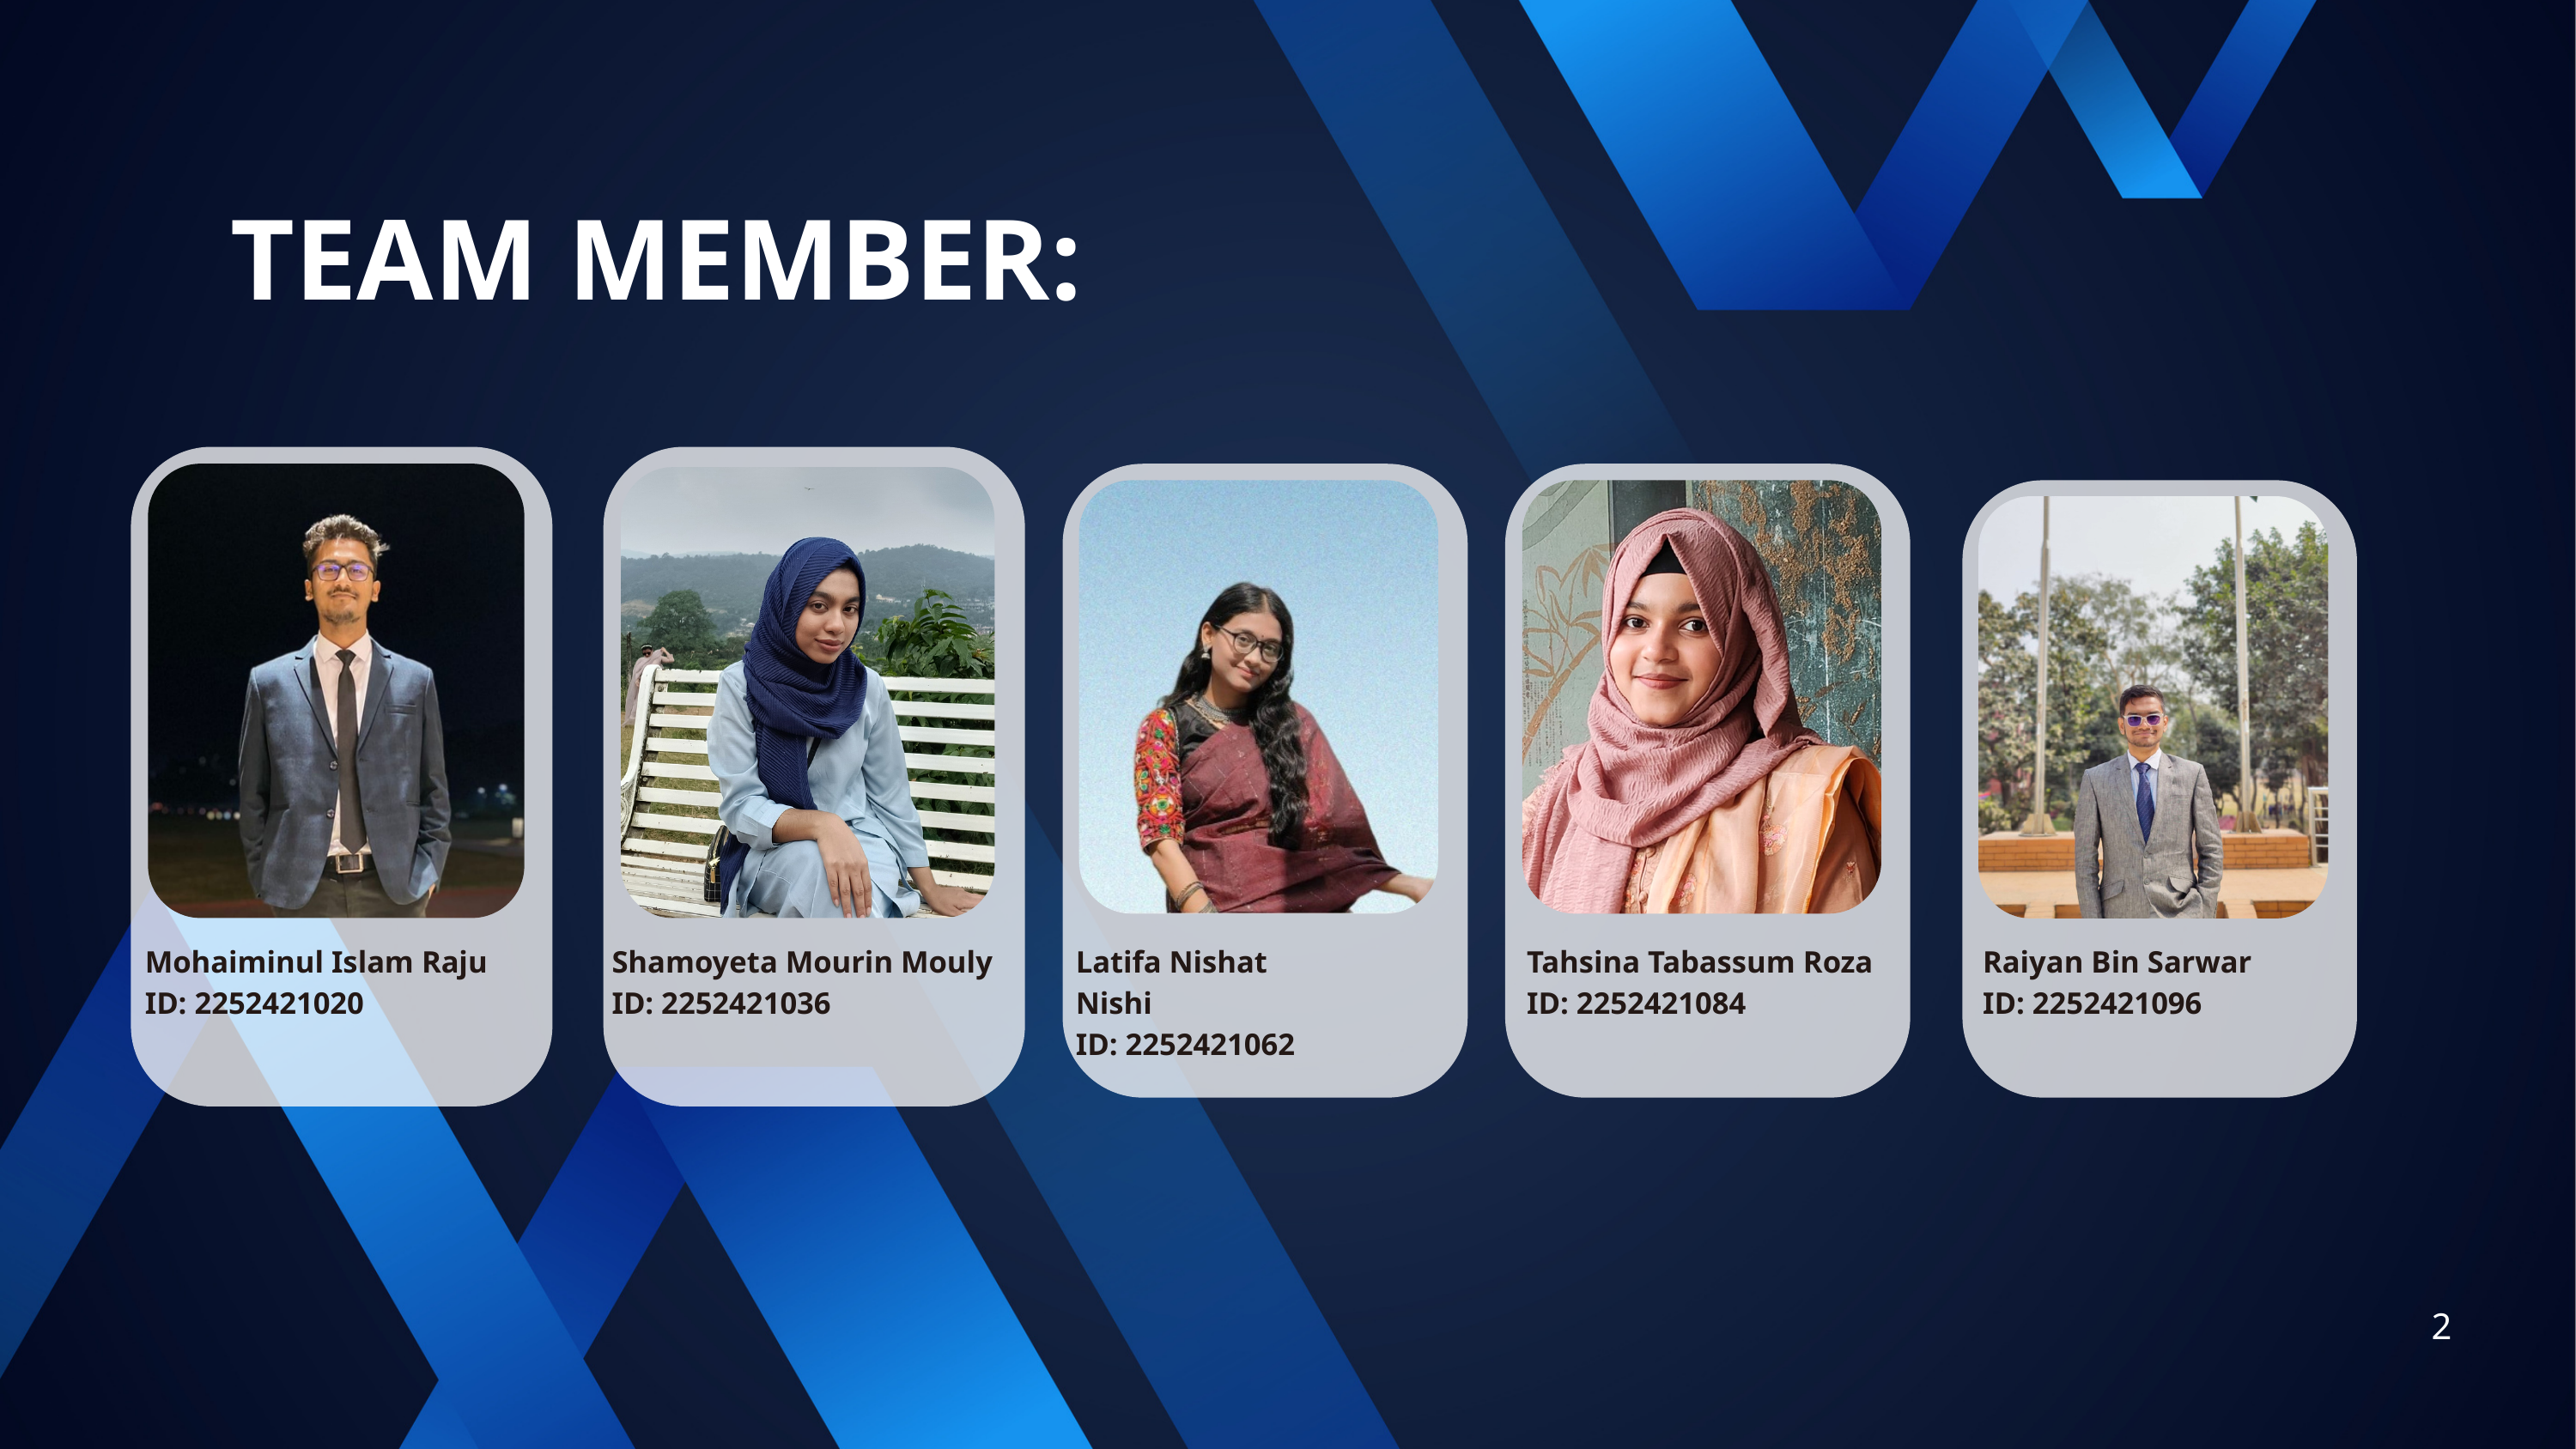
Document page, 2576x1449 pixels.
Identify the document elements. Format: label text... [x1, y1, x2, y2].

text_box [603, 446, 1025, 1107]
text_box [131, 446, 542, 936]
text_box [1962, 480, 2358, 1098]
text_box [1505, 464, 1899, 931]
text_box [1062, 463, 1468, 1098]
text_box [1062, 464, 1455, 931]
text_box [131, 446, 553, 1107]
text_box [1504, 463, 1911, 1098]
text_box 2 [2431, 1296, 2452, 1348]
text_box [603, 449, 1012, 936]
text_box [1962, 480, 2345, 935]
text_box TEAM MEMBER: [230, 166, 1226, 323]
text_box [0, 0, 2576, 1449]
